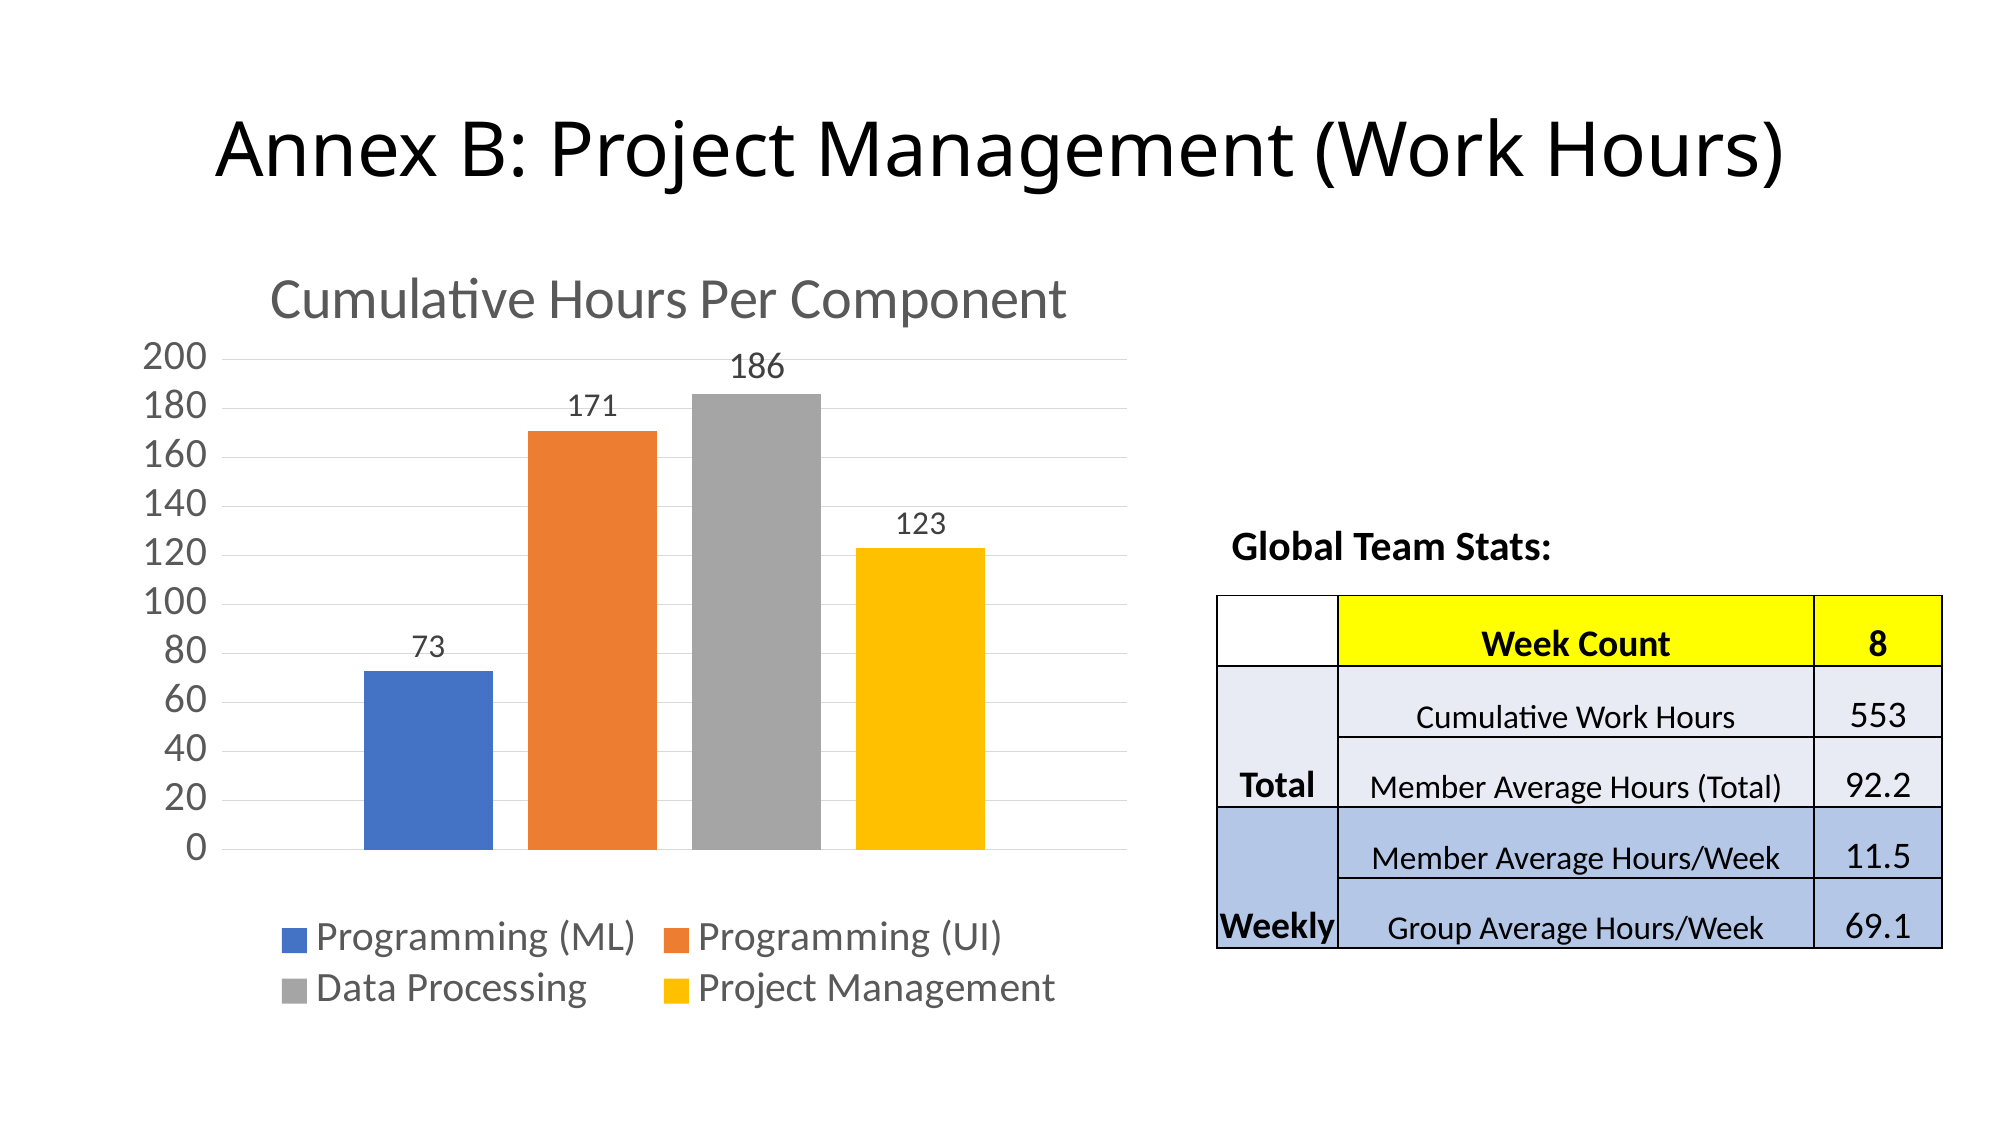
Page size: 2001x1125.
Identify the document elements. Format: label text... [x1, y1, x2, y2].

table_cell 92.2 [1815, 738, 1941, 806]
table_cell Member Average Hours (Total) [1339, 738, 1813, 806]
table_cell Cumulative Work Hours [1339, 667, 1813, 736]
table_header 8 [1815, 596, 1941, 665]
title Annex B: Project Management (Work Hours) [137, 47, 1863, 201]
table_header Week Count [1339, 596, 1813, 665]
list Global Team Stats: [1232, 517, 1578, 595]
table_cell Group Average Hours/Week [1339, 879, 1813, 947]
chart [106, 233, 1232, 1021]
table_cell Member Average Hours/Week [1339, 808, 1813, 877]
table_cell Weekly [1232, 808, 1337, 947]
table_header [1232, 596, 1337, 665]
table_cell 553 [1815, 667, 1941, 736]
table_cell 69.1 [1815, 879, 1941, 947]
table_cell Total [1232, 667, 1337, 806]
table_cell 11.5 [1815, 808, 1941, 877]
